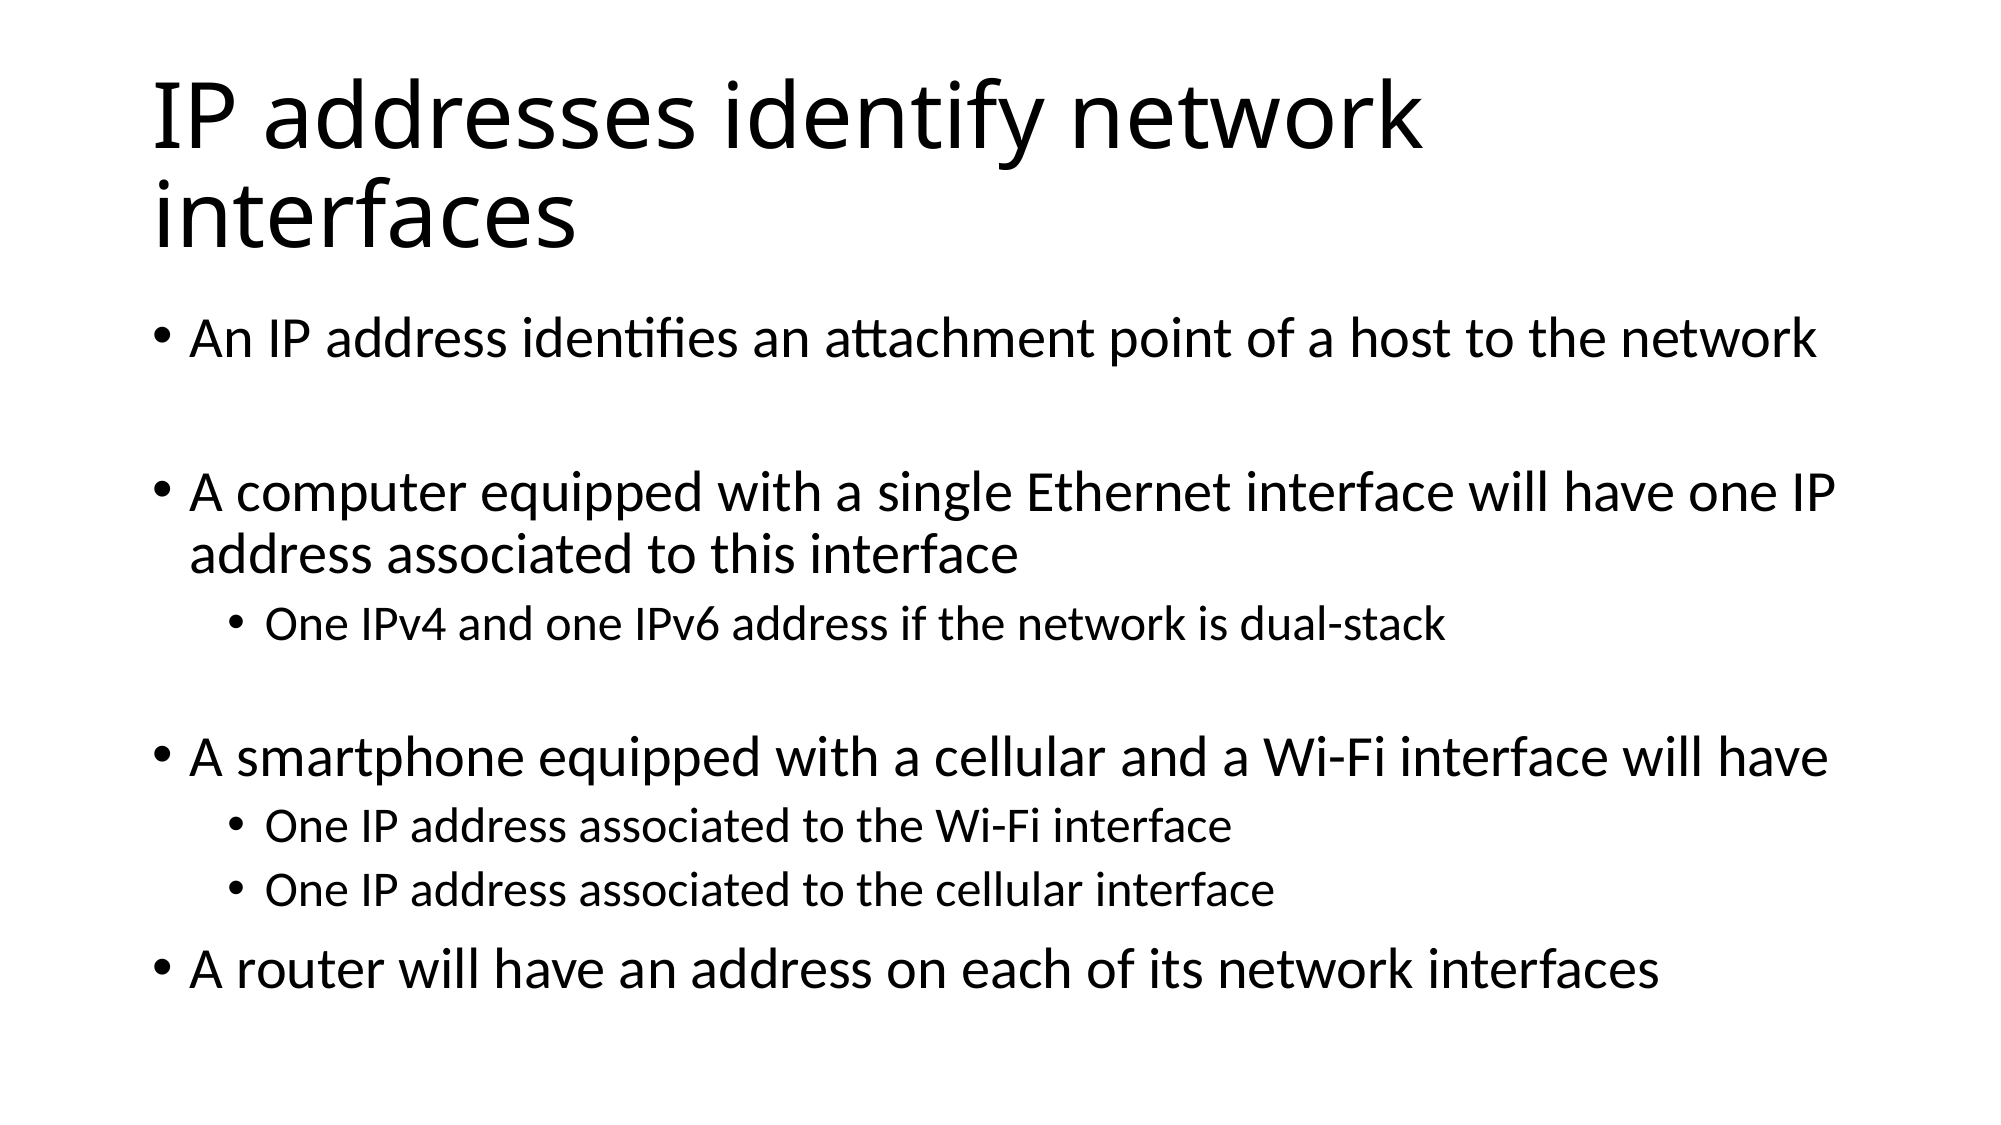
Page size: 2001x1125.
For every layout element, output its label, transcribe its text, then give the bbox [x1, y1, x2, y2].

title IP addresses identify network interfaces [137, 59, 1863, 278]
list An IP address identifies an attachment point of a host to the network A computer equipped with a single Ethernet interface will have one IP address associated to this interface One IPv4 and one IPv6 address if the network is dual-stack A smartphone equipped with a cellular and a Wi-Fi interface will have One IP address associated to the Wi-Fi interface One IP address associated to the cellular interface A router will have an address on each of its network interfaces [137, 299, 1863, 1014]
